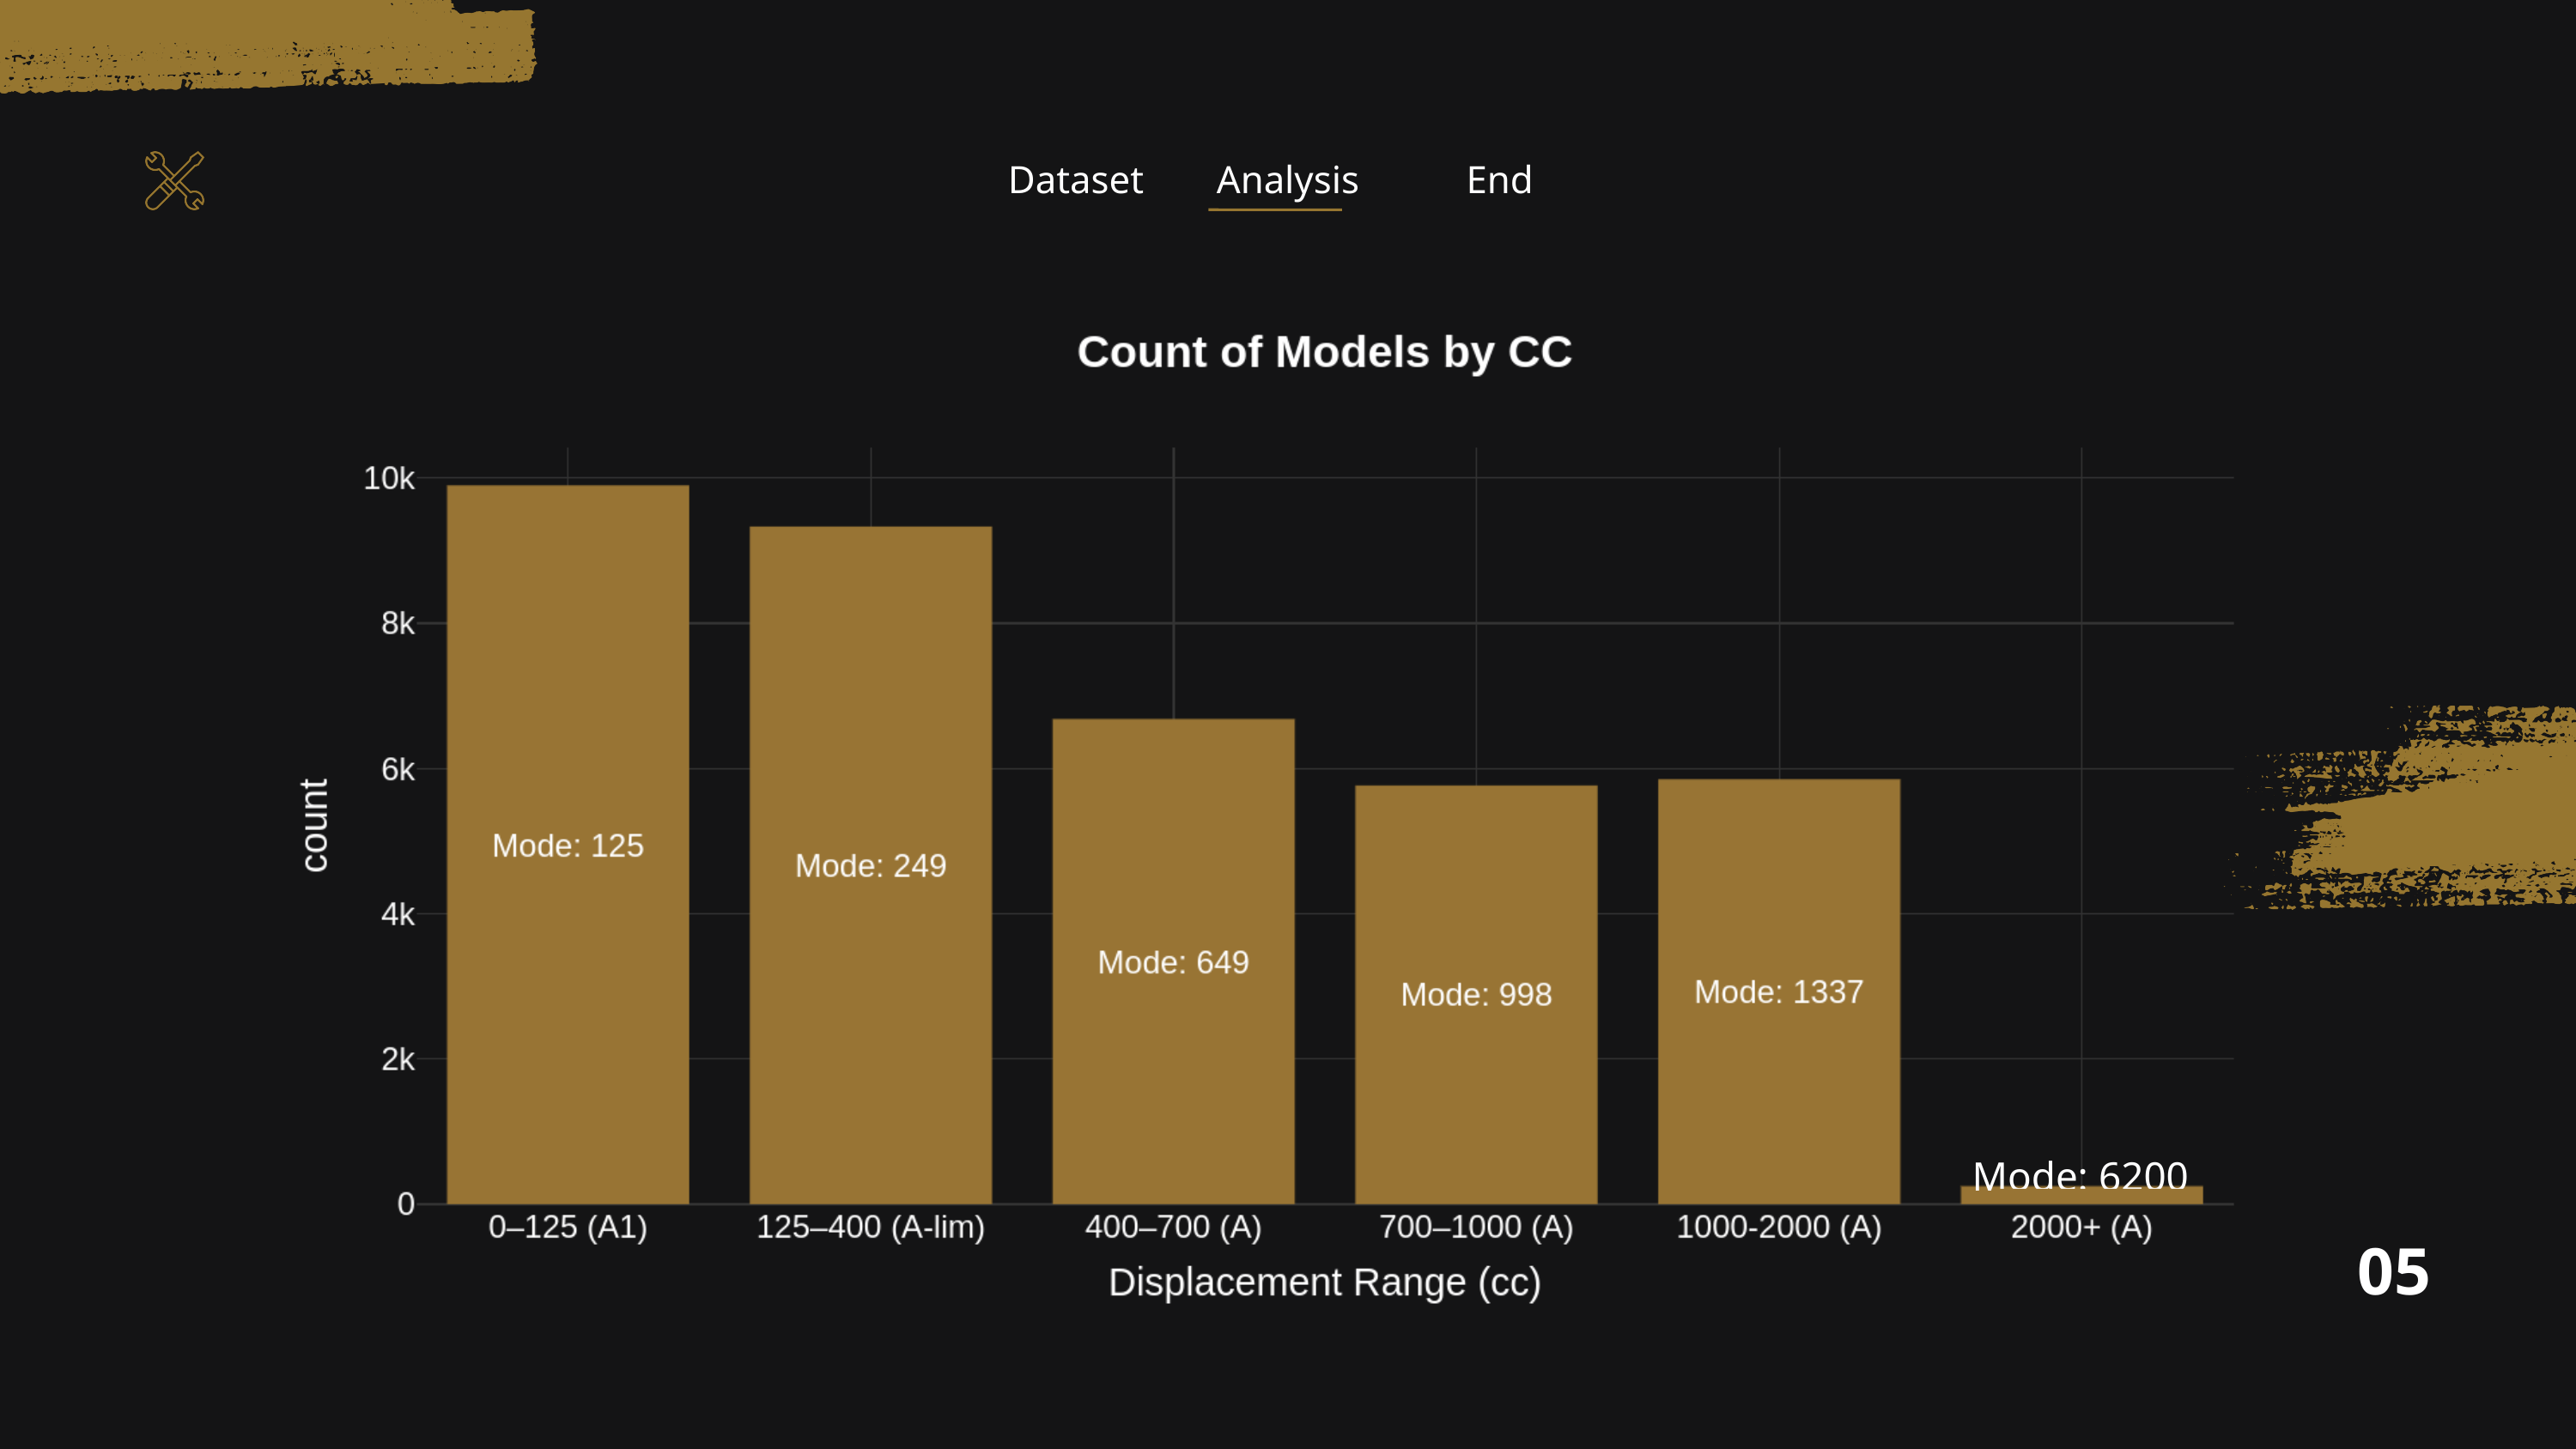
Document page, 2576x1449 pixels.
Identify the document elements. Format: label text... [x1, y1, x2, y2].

text_box [144, 150, 205, 211]
text_box End [1403, 148, 1597, 202]
text_box 05 [2255, 1217, 2432, 1308]
text_box [2255, 704, 2576, 911]
text_box Dataset [979, 148, 1173, 202]
picture [289, 321, 2255, 1330]
text_box [0, 0, 538, 103]
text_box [1191, 148, 1385, 210]
